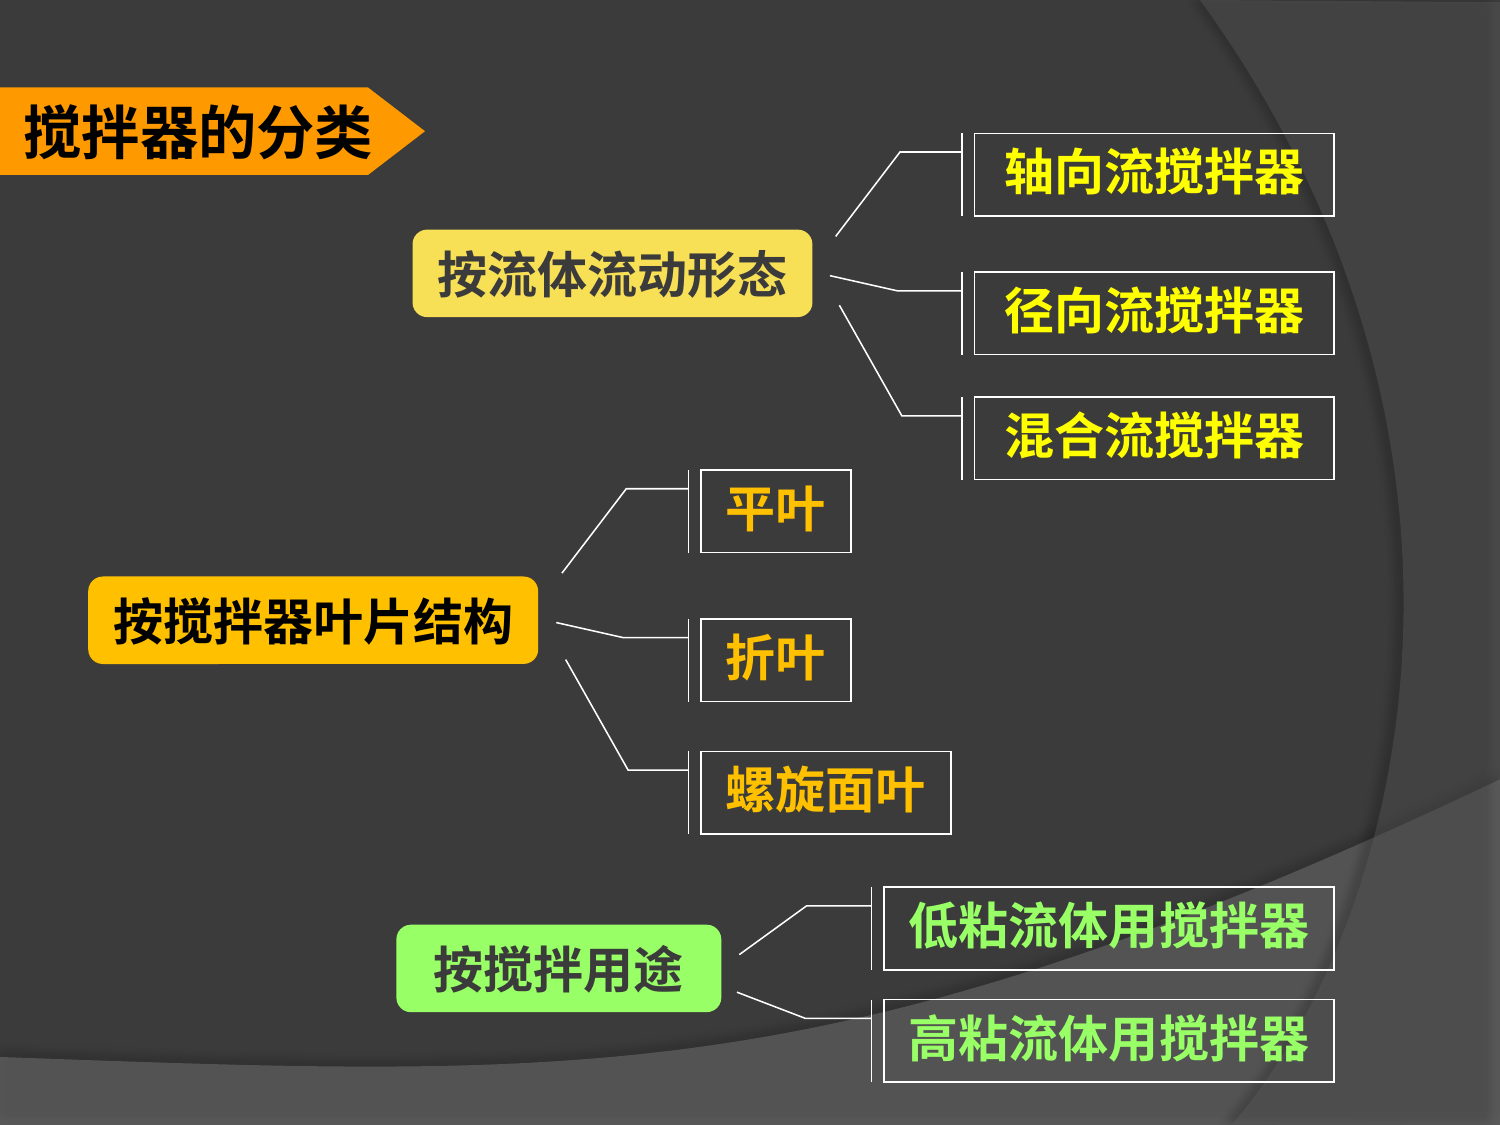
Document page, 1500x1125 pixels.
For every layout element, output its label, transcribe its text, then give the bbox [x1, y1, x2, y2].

text_box 搅拌器的分类 [0, 87, 426, 175]
text_box 高粘流体用搅拌器 [883, 999, 1334, 1083]
text_box 轴向流搅拌器 [974, 133, 1334, 216]
text_box 折叶 [700, 618, 851, 702]
text_box 按搅拌器叶片结构 [88, 576, 539, 665]
text_box 按流体流动形态 [412, 229, 813, 318]
text_box 混合流搅拌器 [974, 397, 1334, 480]
text_box 螺旋面叶 [700, 751, 951, 835]
text_box 平叶 [700, 470, 851, 553]
text_box 径向流搅拌器 [974, 272, 1334, 355]
text_box 按搅拌用途 [396, 924, 722, 1013]
text_box 低粘流体用搅拌器 [883, 887, 1334, 970]
